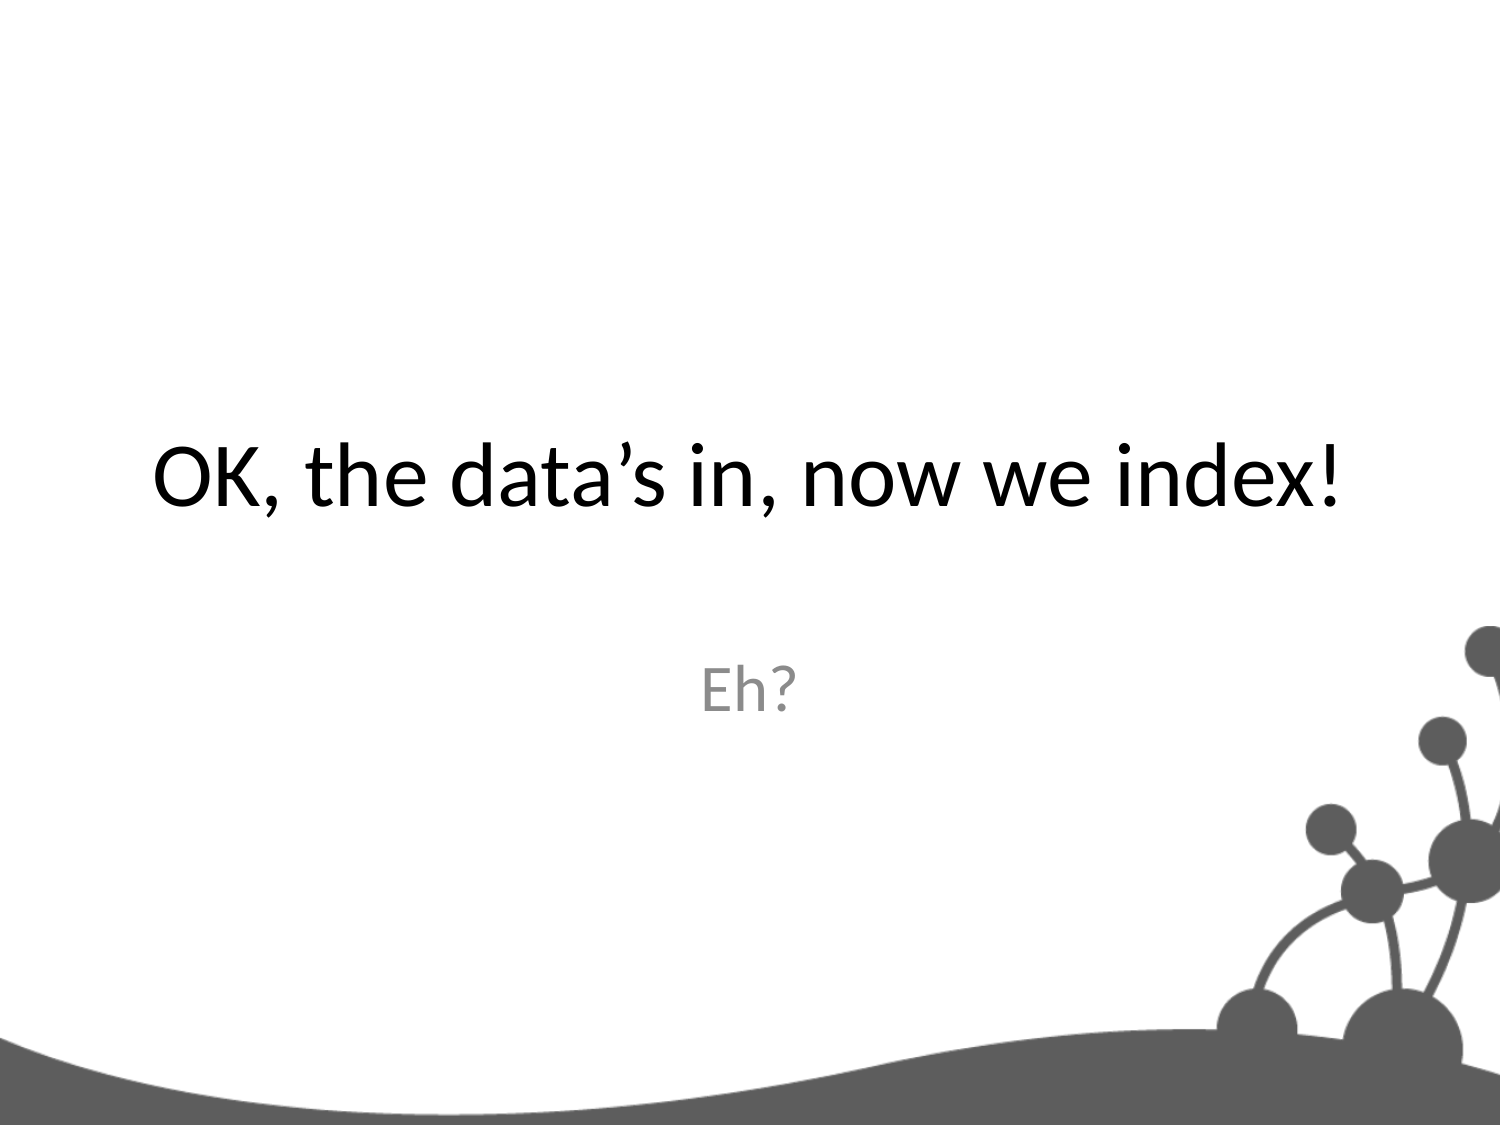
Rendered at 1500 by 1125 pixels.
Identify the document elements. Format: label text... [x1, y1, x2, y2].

title OK, the data’s in, now we index! [112, 349, 1388, 591]
subtitle Eh? [225, 637, 1275, 925]
